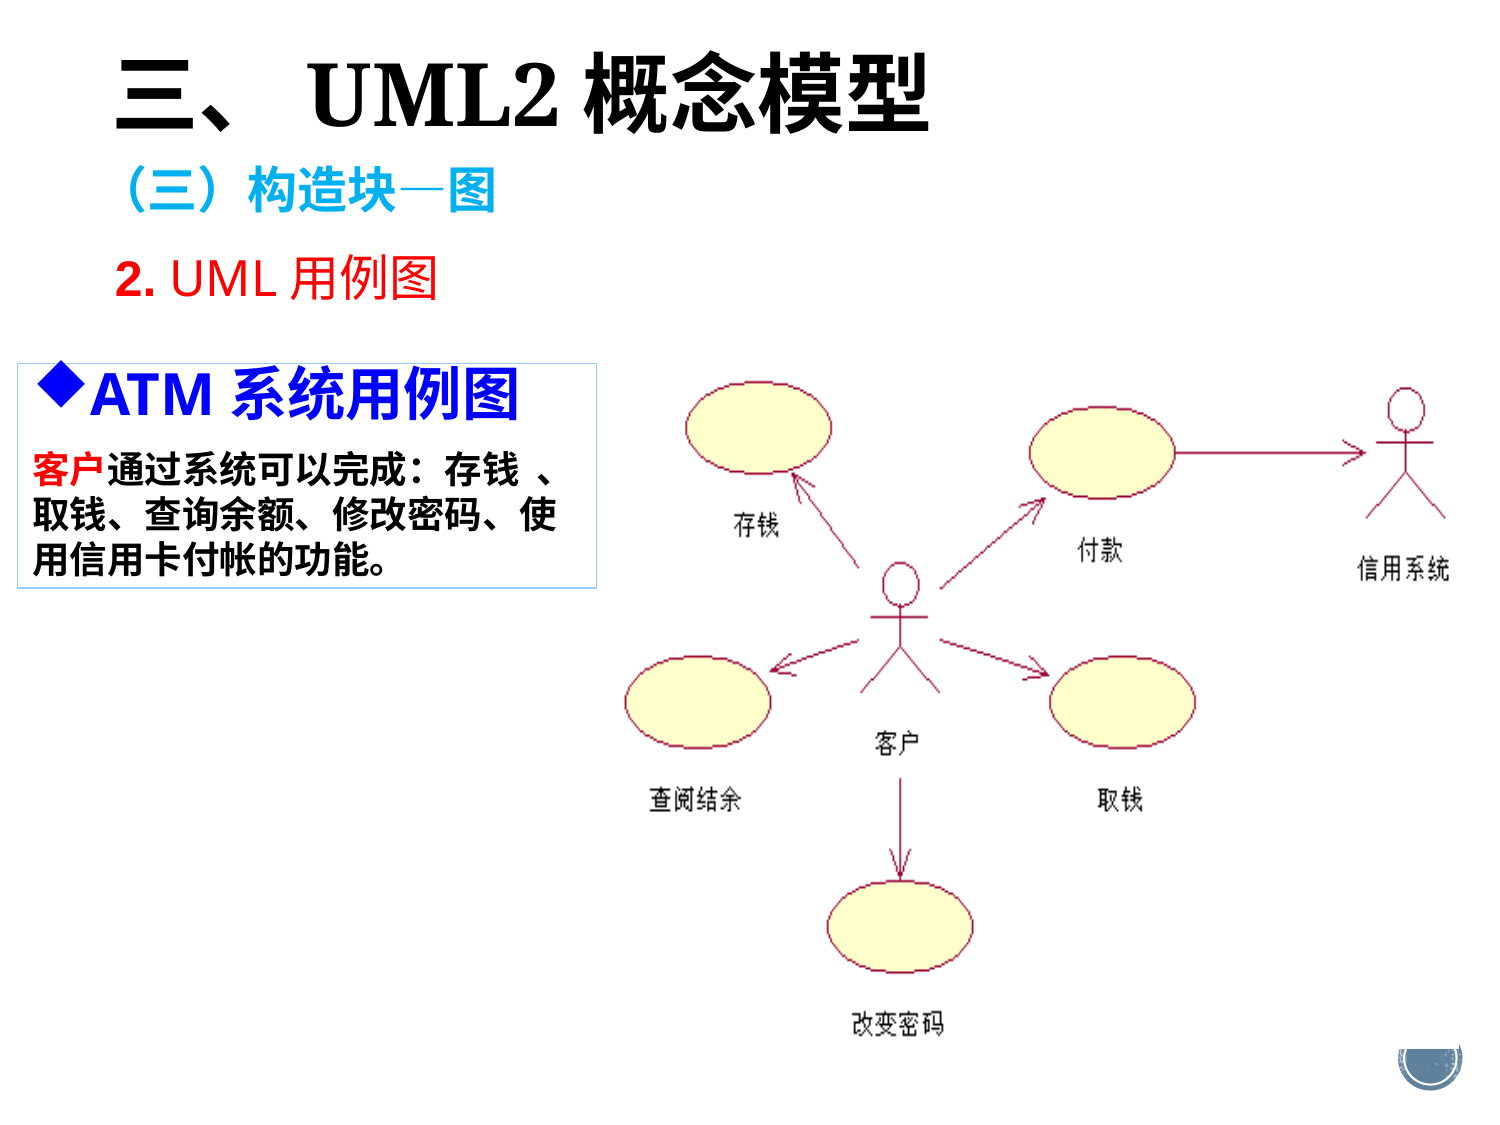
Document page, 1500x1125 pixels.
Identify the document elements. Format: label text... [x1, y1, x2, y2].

text_box 三、UML2概念模型 [96, 39, 1371, 152]
picture [620, 363, 1459, 1049]
text_box 2. UML用例图 [99, 239, 455, 315]
text_box ATM系统用例图 客户通过系统可以完成：存钱 、取钱、查询余额、修改密码、使用信用卡付帐的功能。 [17, 363, 597, 589]
text_box （三）构造块—图 [82, 152, 1385, 232]
